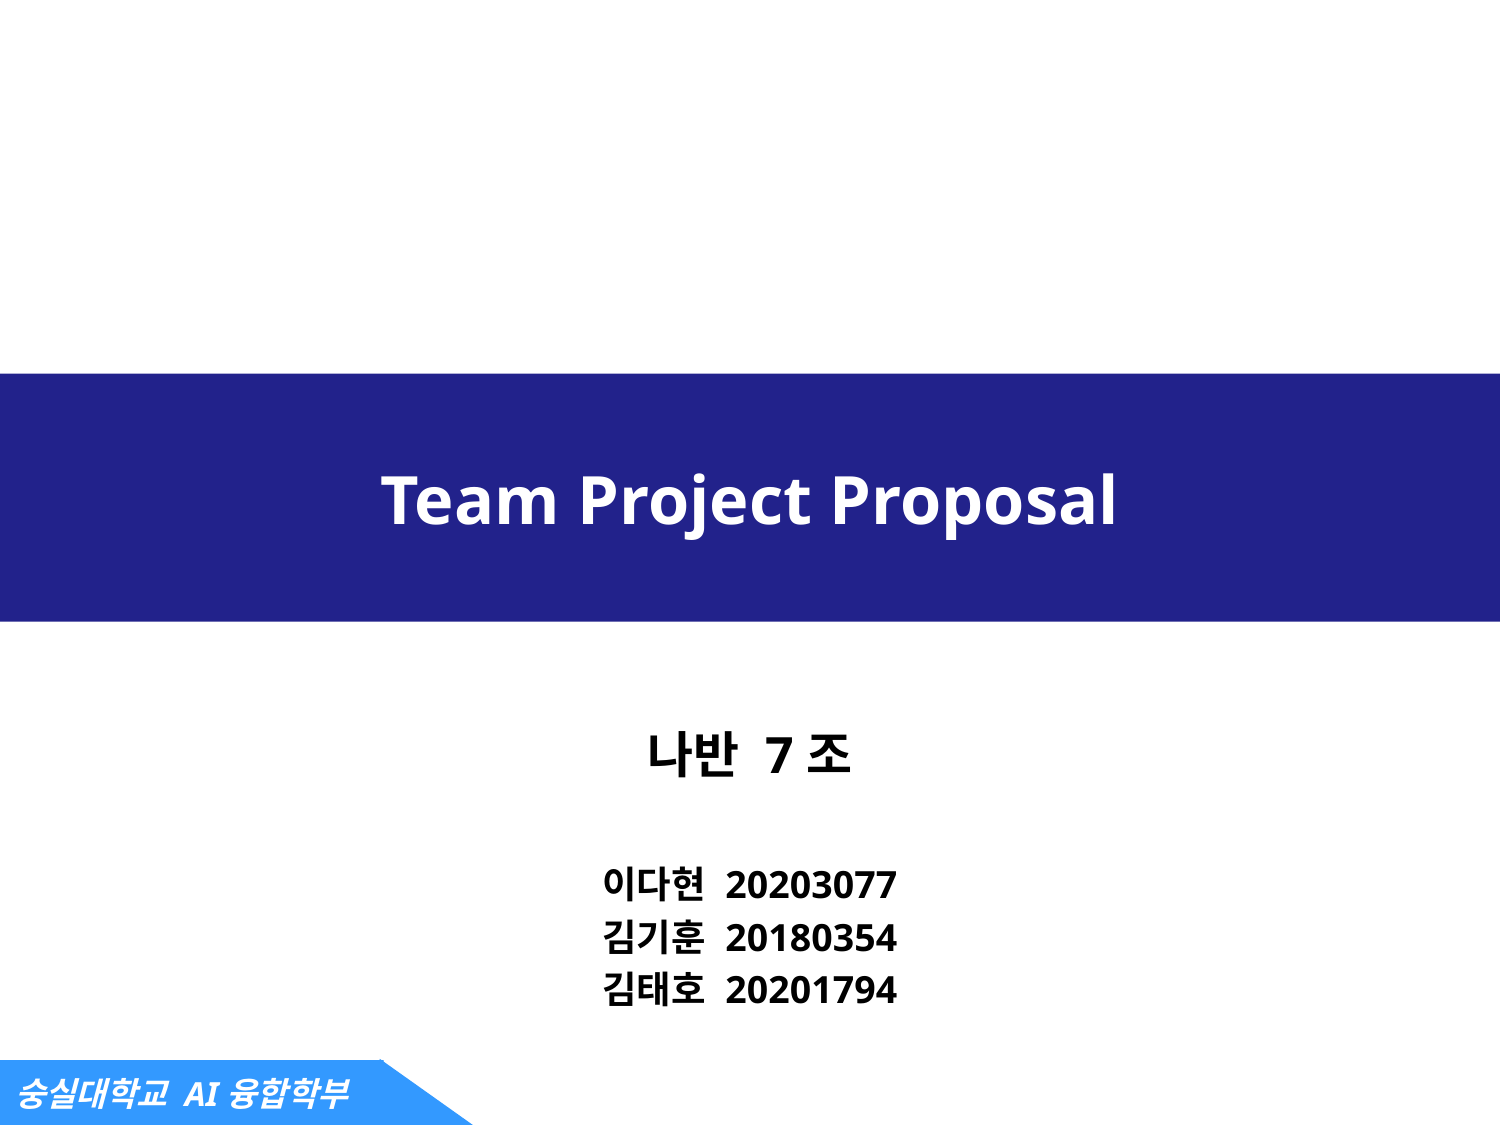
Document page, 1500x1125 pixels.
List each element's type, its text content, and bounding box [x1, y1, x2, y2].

title Team Project Proposal [0, 373, 1500, 622]
subtitle 나반 7조 이다현 20203077 김기훈 20180354 김태호 20201794 [249, 715, 1251, 988]
